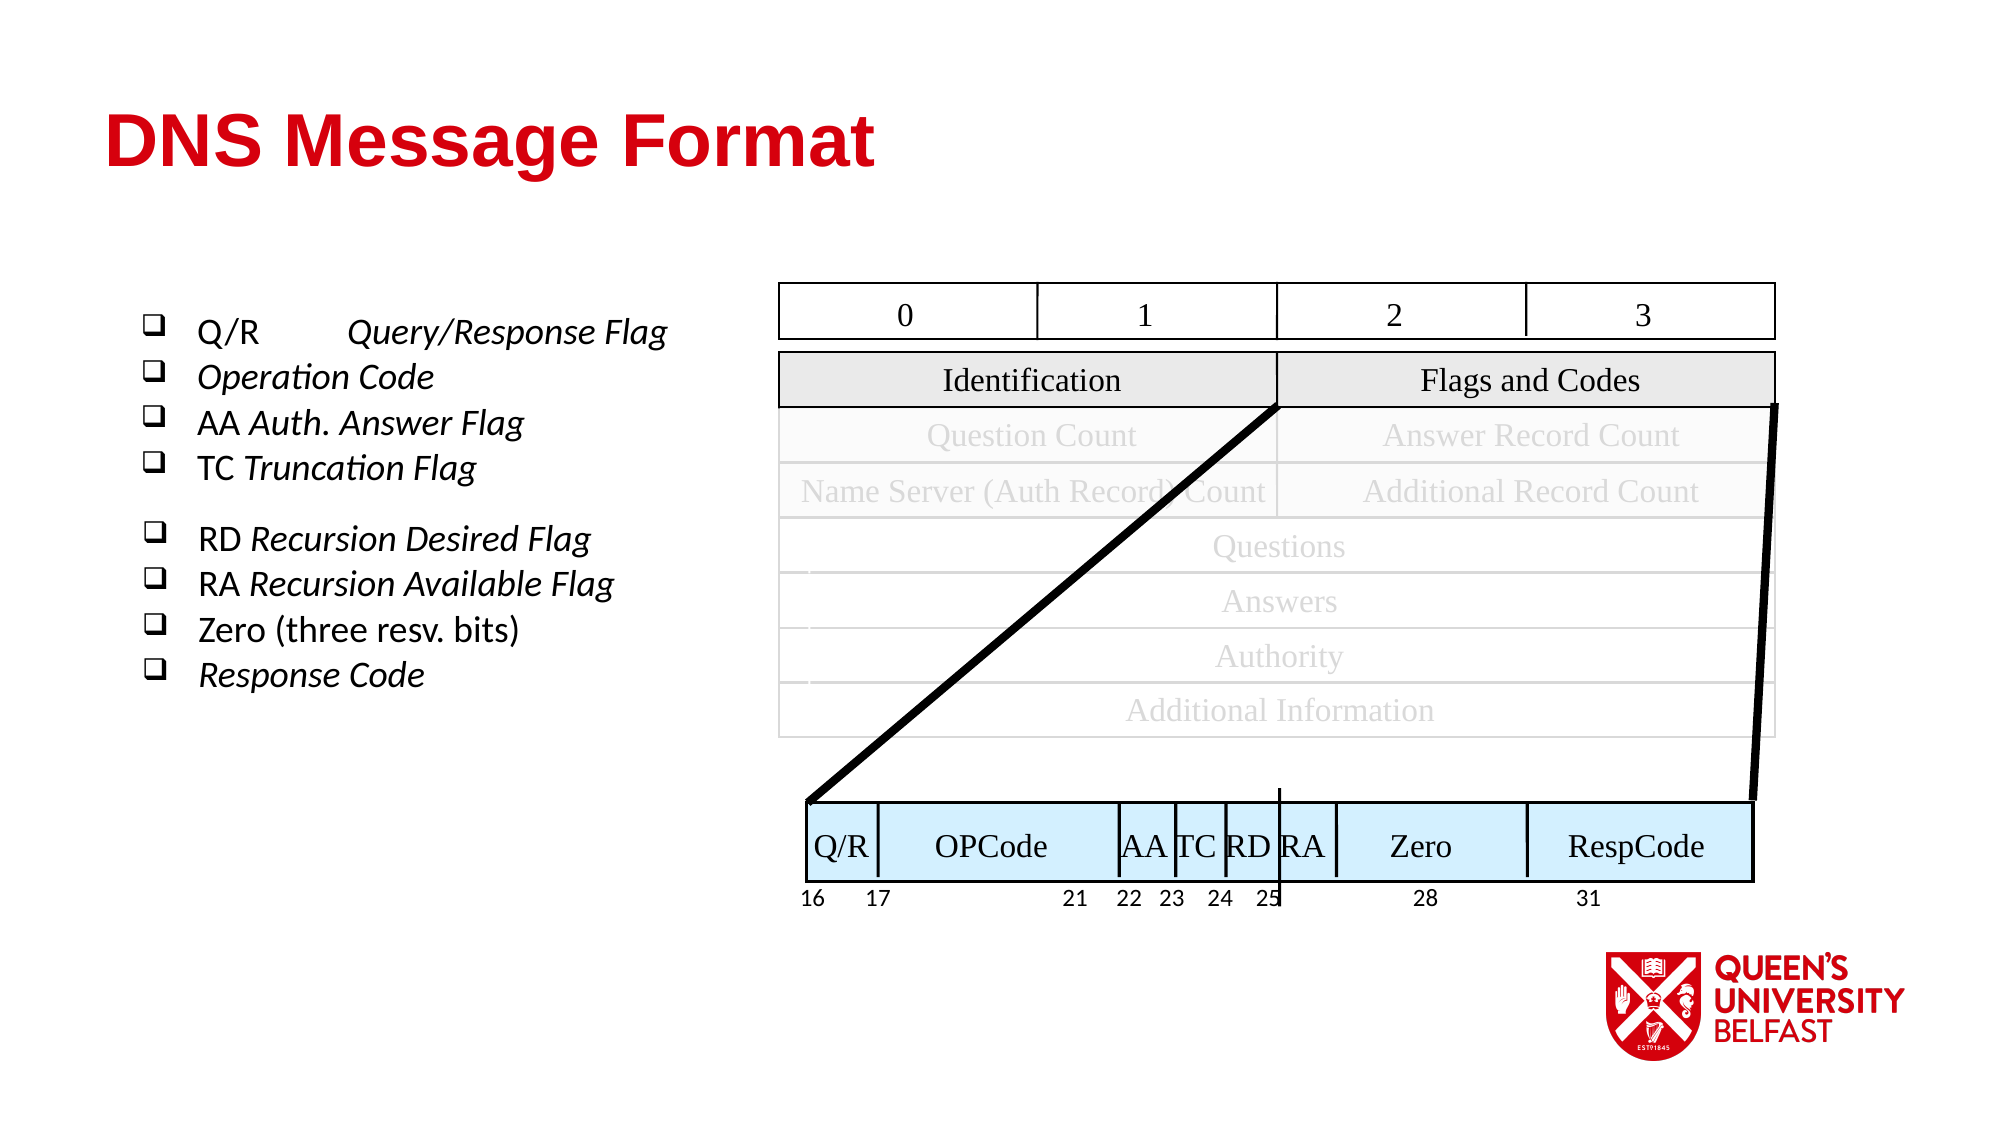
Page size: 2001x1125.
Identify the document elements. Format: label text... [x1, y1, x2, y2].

picture [1605, 948, 1906, 1065]
text_box RD Recursion Desired Flag RA Recursion Available Flag Zero (three resv. bits) Response Code [127, 511, 754, 724]
list DNS Message Format [90, 94, 1892, 282]
text_box Q/R Query/Response Flag Operation Code AA Auth. Answer Flag TC Truncation Flag [126, 304, 753, 517]
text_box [766, 281, 1832, 920]
